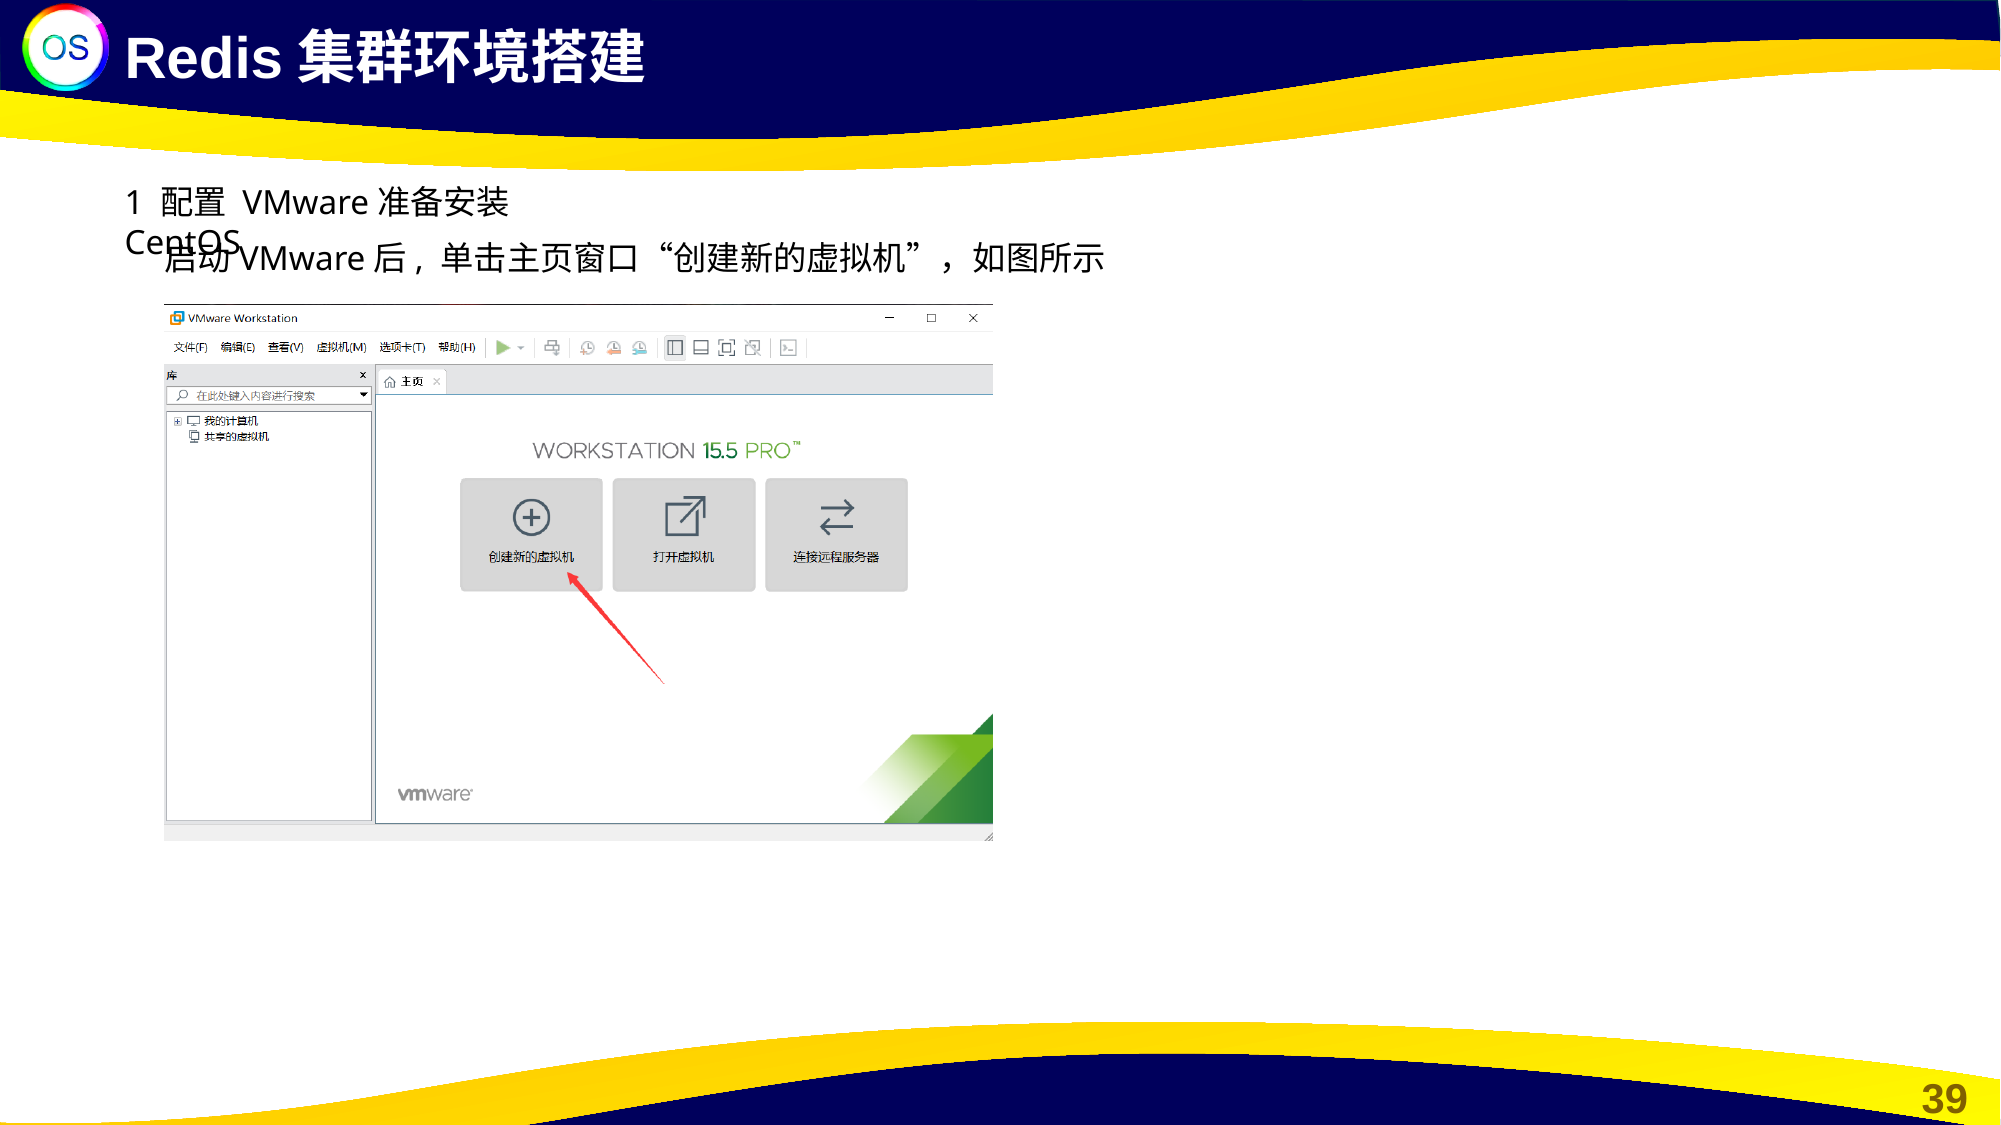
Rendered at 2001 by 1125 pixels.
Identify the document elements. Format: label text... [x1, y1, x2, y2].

text_box Redis集群环境搭建 [109, 12, 714, 98]
text_box 启动VMware后, 单击主页窗口“创建新的虚拟机”，如图所示 [149, 229, 1127, 284]
text_box 1 配置 VMware准备安装CentOS [109, 173, 640, 269]
picture [163, 304, 993, 841]
picture [22, 3, 109, 91]
